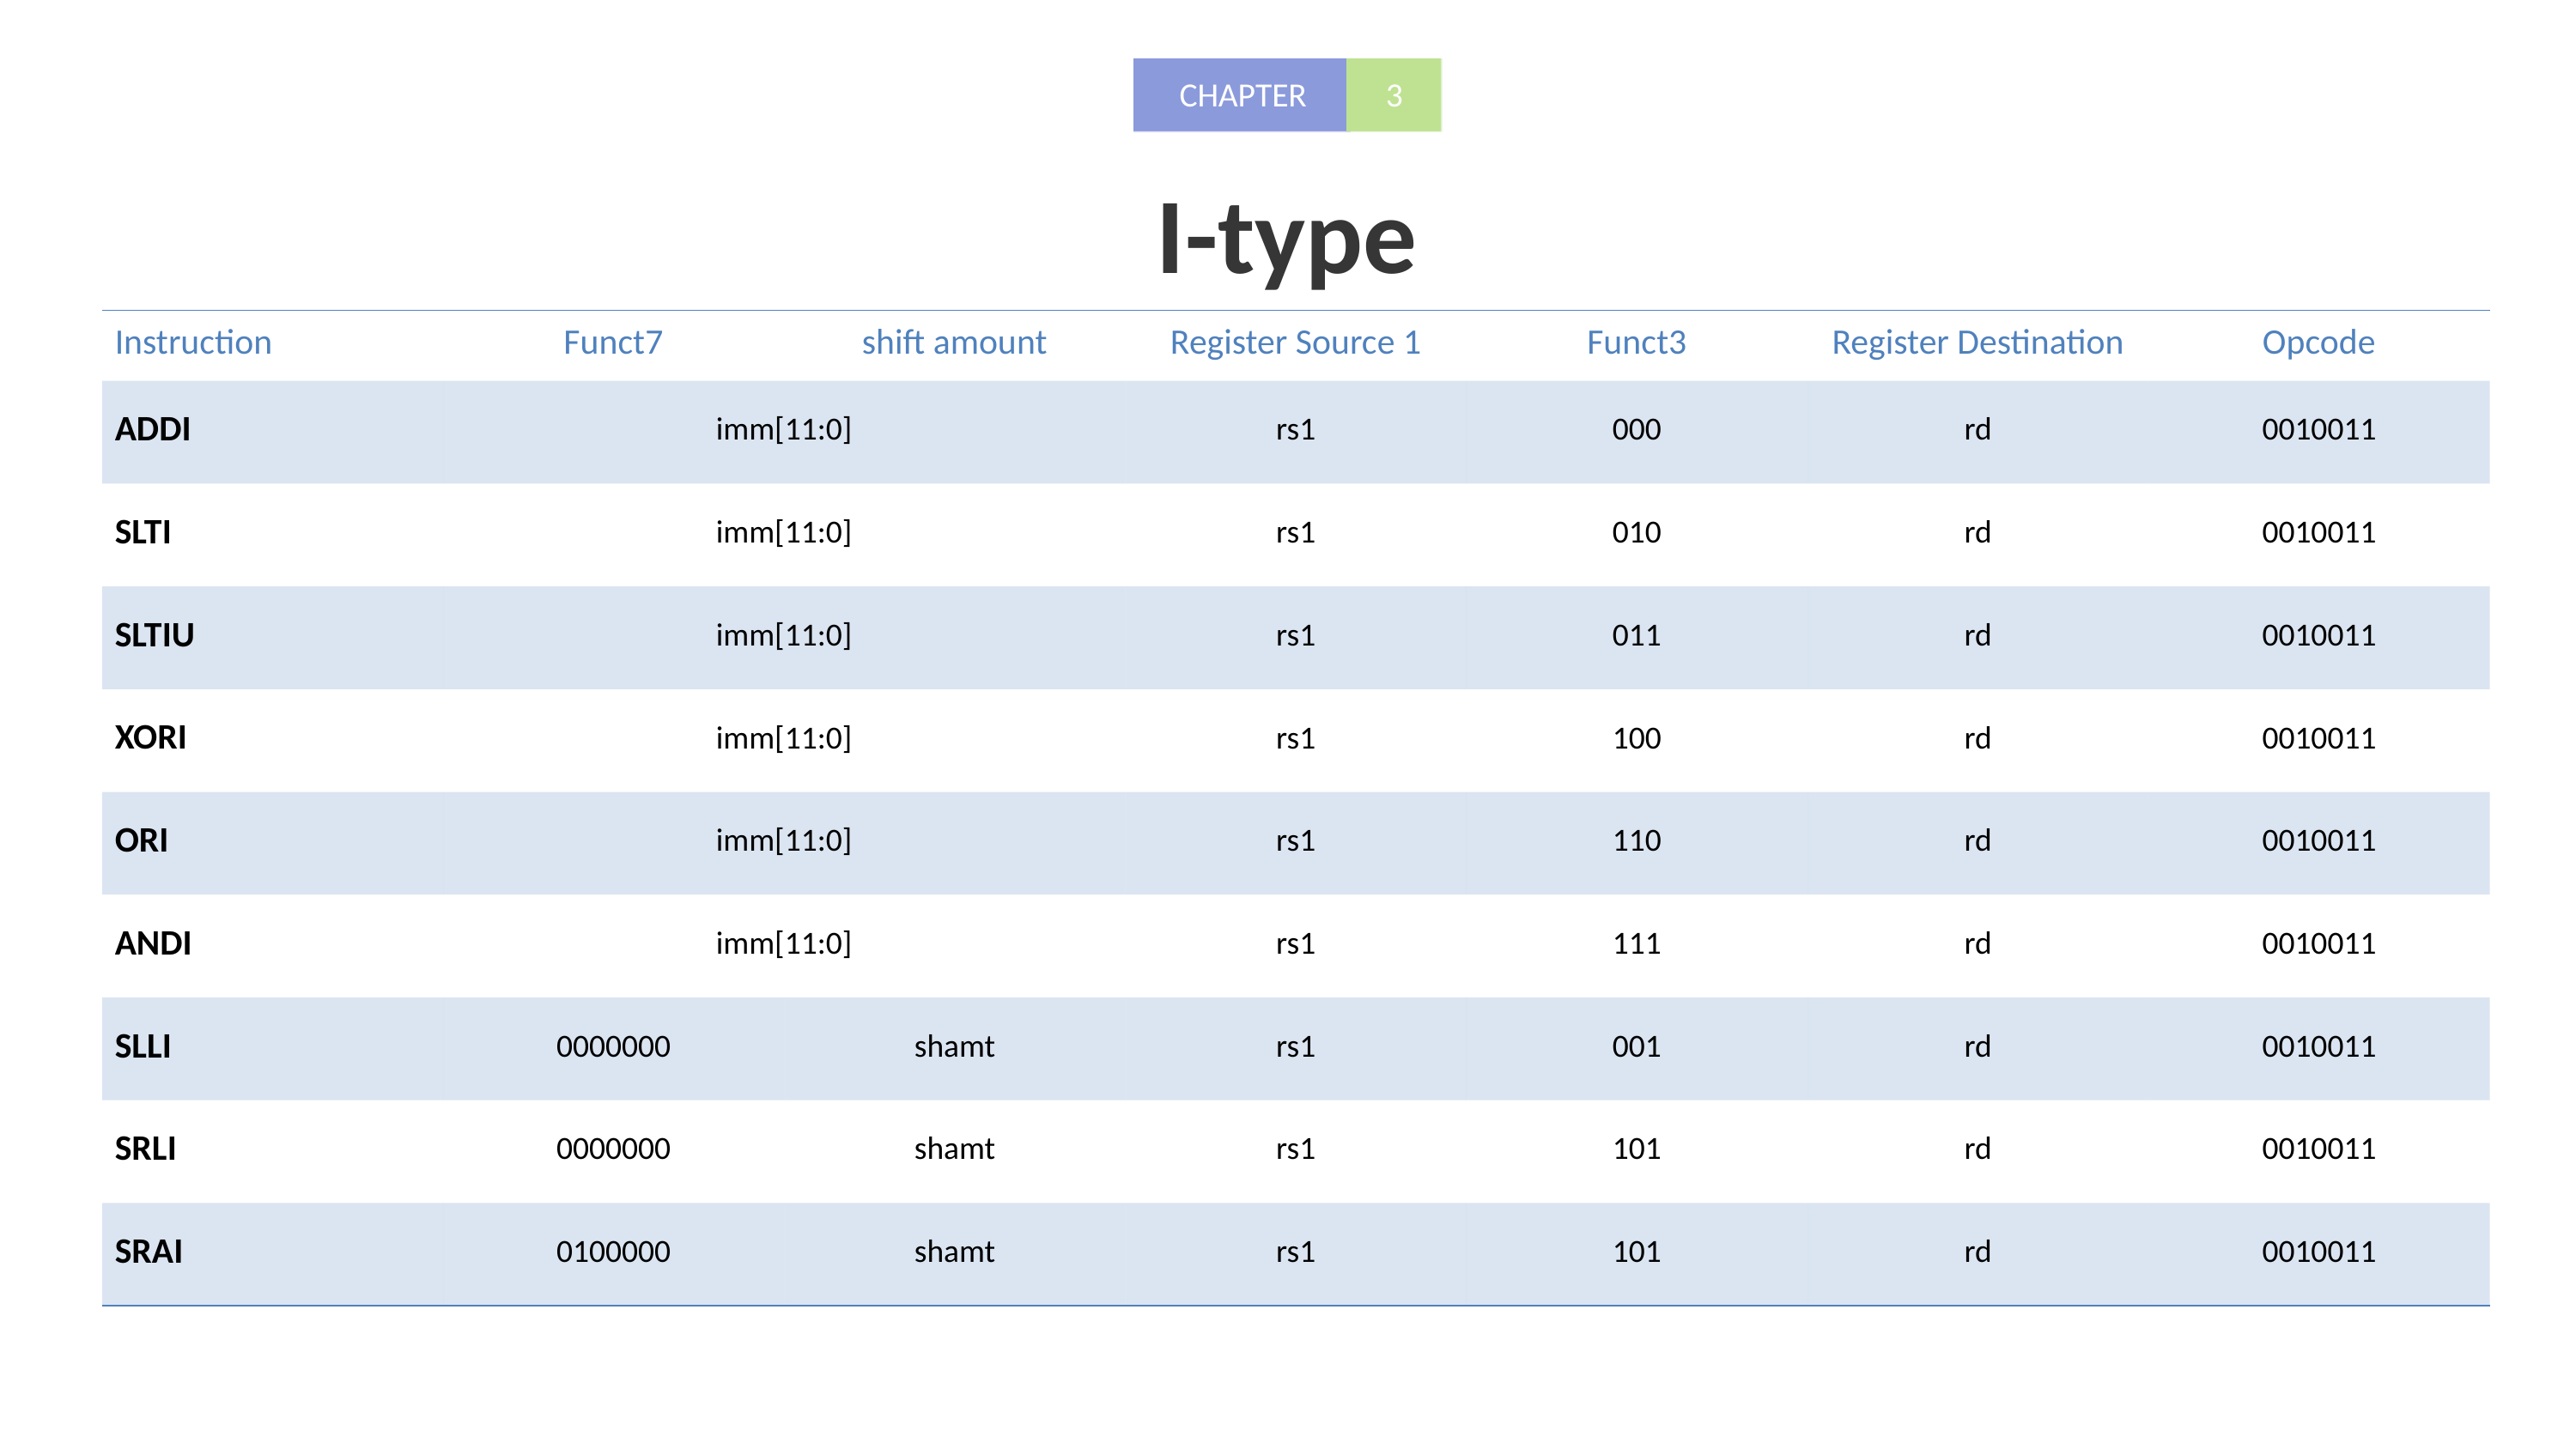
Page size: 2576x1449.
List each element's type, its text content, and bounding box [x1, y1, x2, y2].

table_cell SRAI [102, 1203, 443, 1305]
table_cell 0010011 [2148, 586, 2490, 689]
table_cell rs1 [1126, 586, 1467, 689]
table_cell 0010011 [2148, 792, 2490, 894]
table_cell rs1 [1126, 894, 1467, 997]
table_cell rd [1807, 1203, 2148, 1305]
table_cell rs1 [1126, 997, 1467, 1100]
table_cell 000 [1467, 381, 1807, 483]
table_cell rs1 [1126, 381, 1467, 483]
table_cell 0010011 [2148, 997, 2490, 1100]
table_cell shamt [784, 1100, 1126, 1203]
table_cell 010 [1467, 483, 1807, 586]
table_cell ANDI [102, 894, 443, 997]
table_cell ADDI [102, 381, 443, 483]
table_cell 0000000 [443, 1100, 784, 1203]
table_cell 0010011 [2148, 689, 2490, 792]
table_cell 0010011 [2148, 483, 2490, 586]
table_cell rs1 [1126, 689, 1467, 792]
table_cell 011 [1467, 586, 1807, 689]
table_cell imm[11:0] [443, 483, 1126, 586]
text_box I-type [680, 160, 1894, 311]
table_header Funct7 [443, 311, 784, 381]
table_header Instruction [102, 311, 443, 381]
table_cell 100 [1467, 689, 1807, 792]
table_cell rd [1807, 894, 2148, 997]
table_cell 0100000 [443, 1203, 784, 1305]
table_cell 0010011 [2148, 894, 2490, 997]
table_cell rd [1807, 997, 2148, 1100]
table_header Register Source 1 [1126, 311, 1467, 381]
table_cell 111 [1467, 894, 1807, 997]
table_cell SLTI [102, 483, 443, 586]
table_cell shamt [784, 997, 1126, 1100]
table_cell 0010011 [2148, 381, 2490, 483]
table_cell SRLI [102, 1100, 443, 1203]
table_cell 110 [1467, 792, 1807, 894]
table_cell rs1 [1126, 792, 1467, 894]
table_cell imm[11:0] [443, 586, 1126, 689]
table_cell rs1 [1126, 1100, 1467, 1203]
table_cell 0010011 [2148, 1100, 2490, 1203]
table_cell XORI [102, 689, 443, 792]
table_cell rd [1807, 792, 2148, 894]
table_cell SLLI [102, 997, 443, 1100]
table_header shift amount [784, 311, 1126, 381]
table_cell 101 [1467, 1100, 1807, 1203]
table_cell rd [1807, 381, 2148, 483]
table_cell imm[11:0] [443, 792, 1126, 894]
table_cell rs1 [1126, 1203, 1467, 1305]
table_cell rd [1807, 1100, 2148, 1203]
table_cell rd [1807, 483, 2148, 586]
table_cell ORI [102, 792, 443, 894]
table_header Register Destination [1807, 311, 2148, 381]
table_cell SLTIU [102, 586, 443, 689]
table_cell 0010011 [2148, 1203, 2490, 1305]
table_cell rs1 [1126, 483, 1467, 586]
table_cell imm[11:0] [443, 894, 1126, 997]
table_header Funct3 [1467, 311, 1807, 381]
table_cell rd [1807, 689, 2148, 792]
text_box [1133, 58, 1443, 133]
table_cell 001 [1467, 997, 1807, 1100]
table_header Opcode [2148, 311, 2490, 381]
table_cell imm[11:0] [443, 689, 1126, 792]
table_cell imm[11:0] [443, 381, 1126, 483]
table_cell shamt [784, 1203, 1126, 1305]
table_cell 0000000 [443, 997, 784, 1100]
table_cell 101 [1467, 1203, 1807, 1305]
table_cell rd [1807, 586, 2148, 689]
